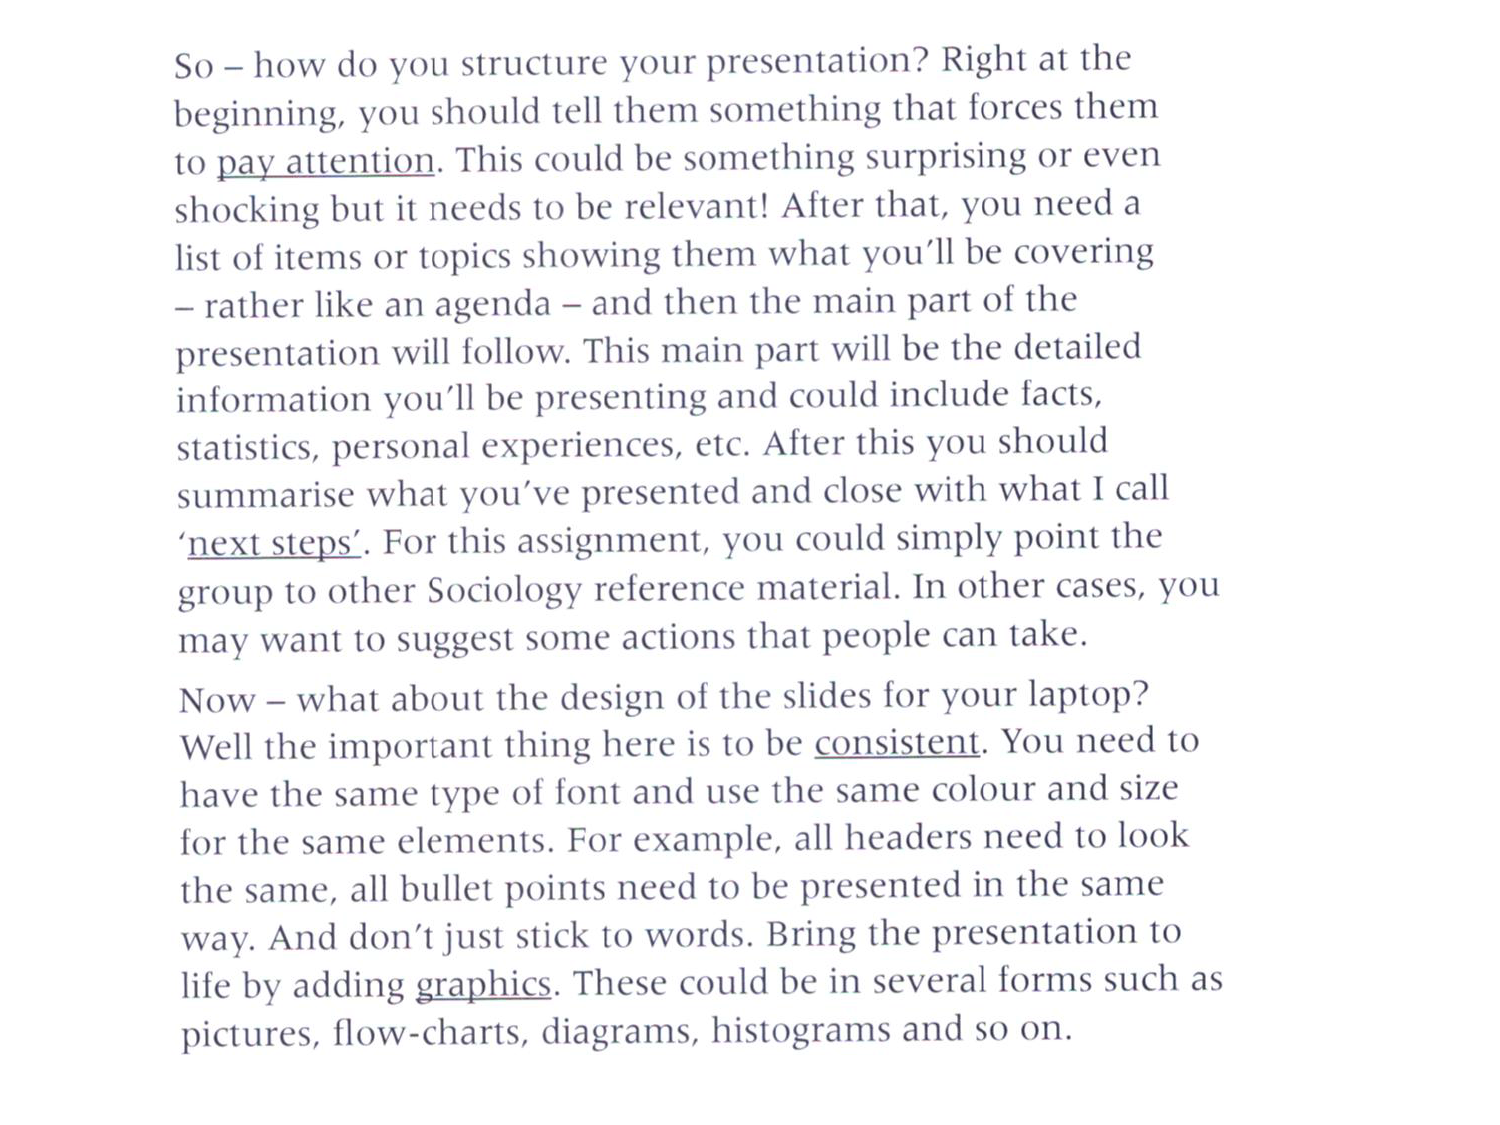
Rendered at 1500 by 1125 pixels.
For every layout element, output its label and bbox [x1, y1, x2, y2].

list [157, 42, 1259, 1055]
